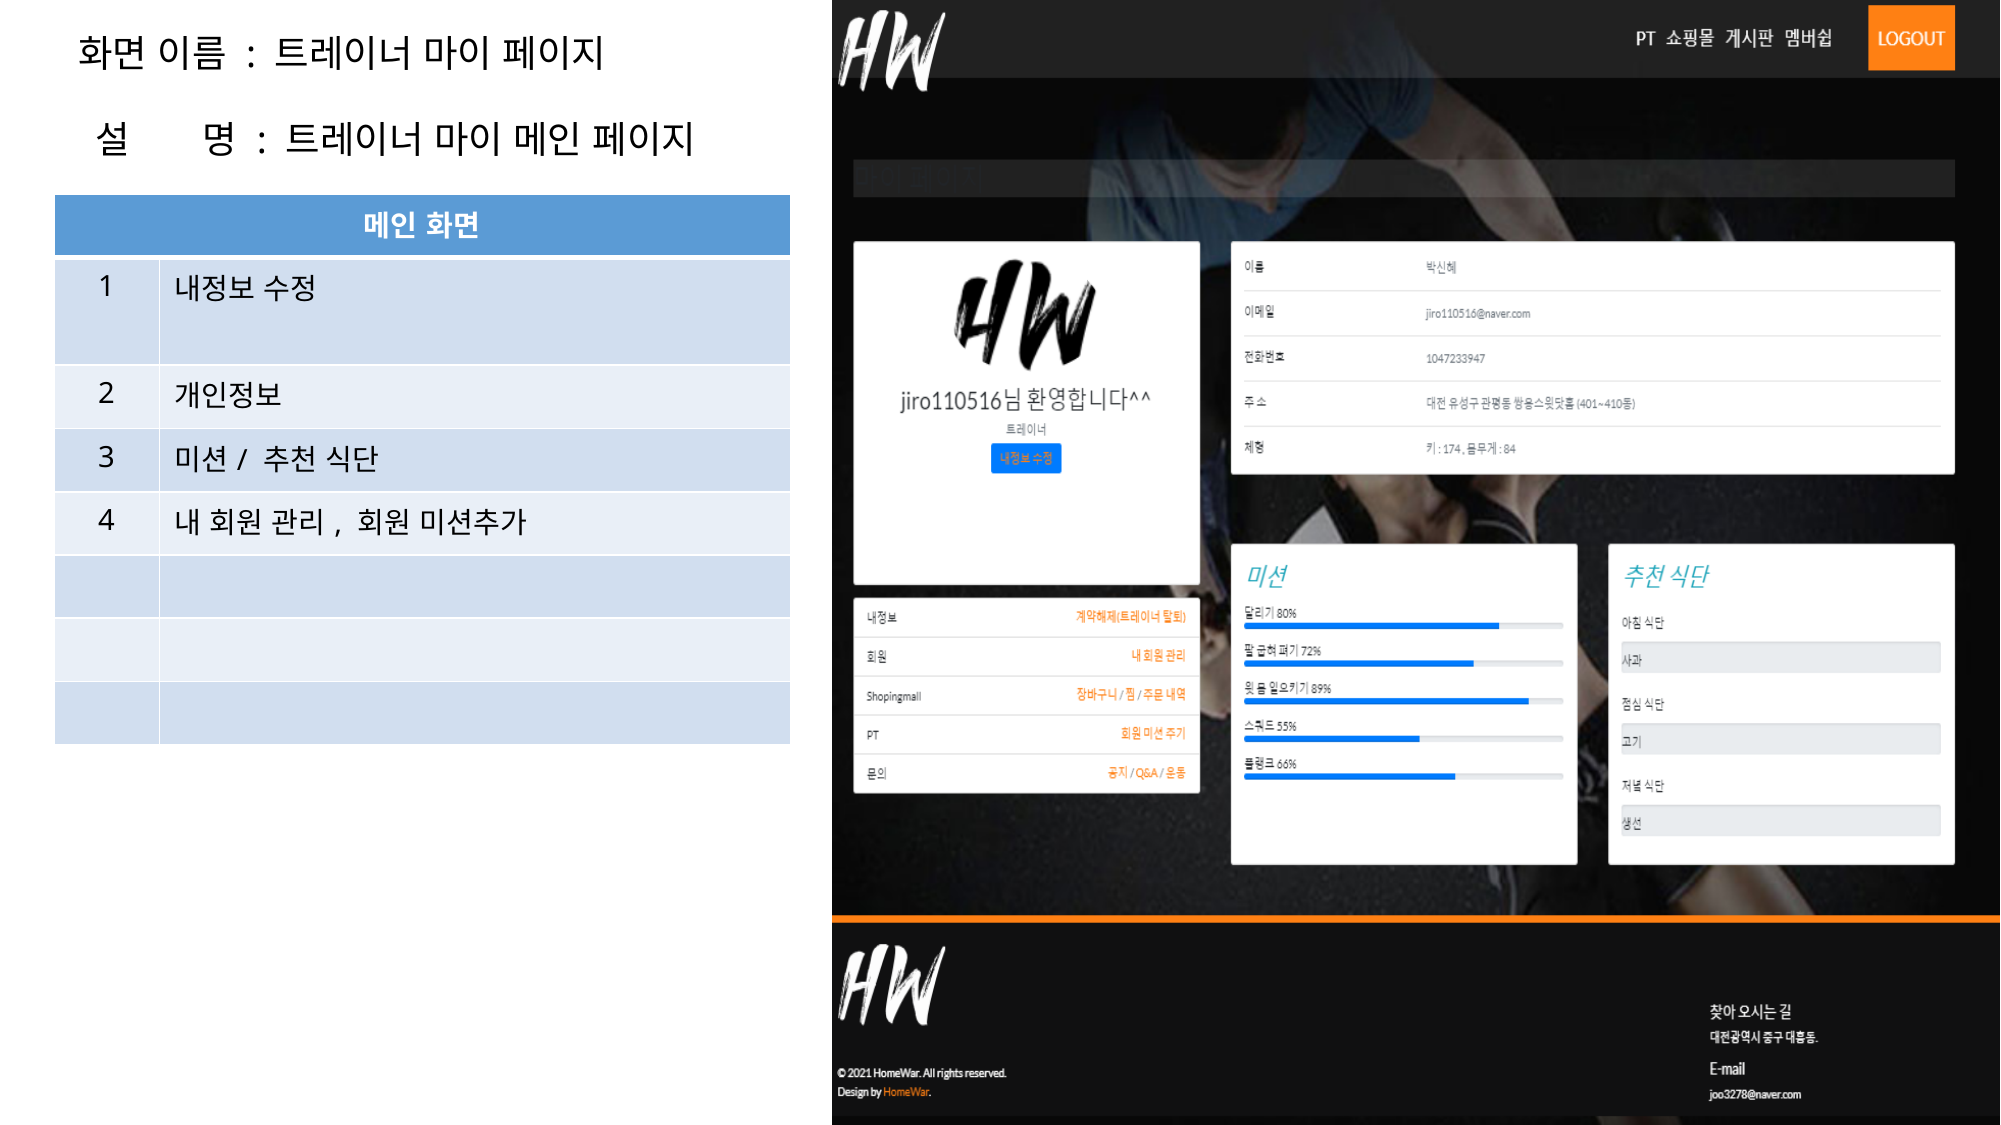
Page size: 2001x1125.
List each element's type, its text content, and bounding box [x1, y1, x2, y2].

text_box 설 명 : 트레이너 마이 메인 페이지 [80, 108, 712, 169]
table_header 메인 화면 [55, 195, 790, 255]
table_cell 4 [55, 493, 159, 554]
table_cell 개인정보 [160, 366, 790, 428]
table_cell [55, 556, 159, 617]
table_cell 3 [55, 429, 159, 491]
text_box 화면 이름 : 트레이너 마이 페이지 [63, 23, 622, 83]
picture [832, 0, 2000, 1125]
table_cell 내정보 수정 [160, 260, 790, 364]
table_cell 2 [55, 366, 159, 428]
table_cell 미션/ 추천 식단 [160, 429, 790, 491]
table_cell [160, 556, 790, 617]
table_cell 1 [55, 260, 159, 364]
table_cell [160, 619, 790, 681]
table_cell 내 회원 관리, 회원 미션추가 [160, 493, 790, 554]
table_cell [55, 682, 159, 744]
table_cell [160, 682, 790, 744]
table_cell [55, 619, 159, 681]
